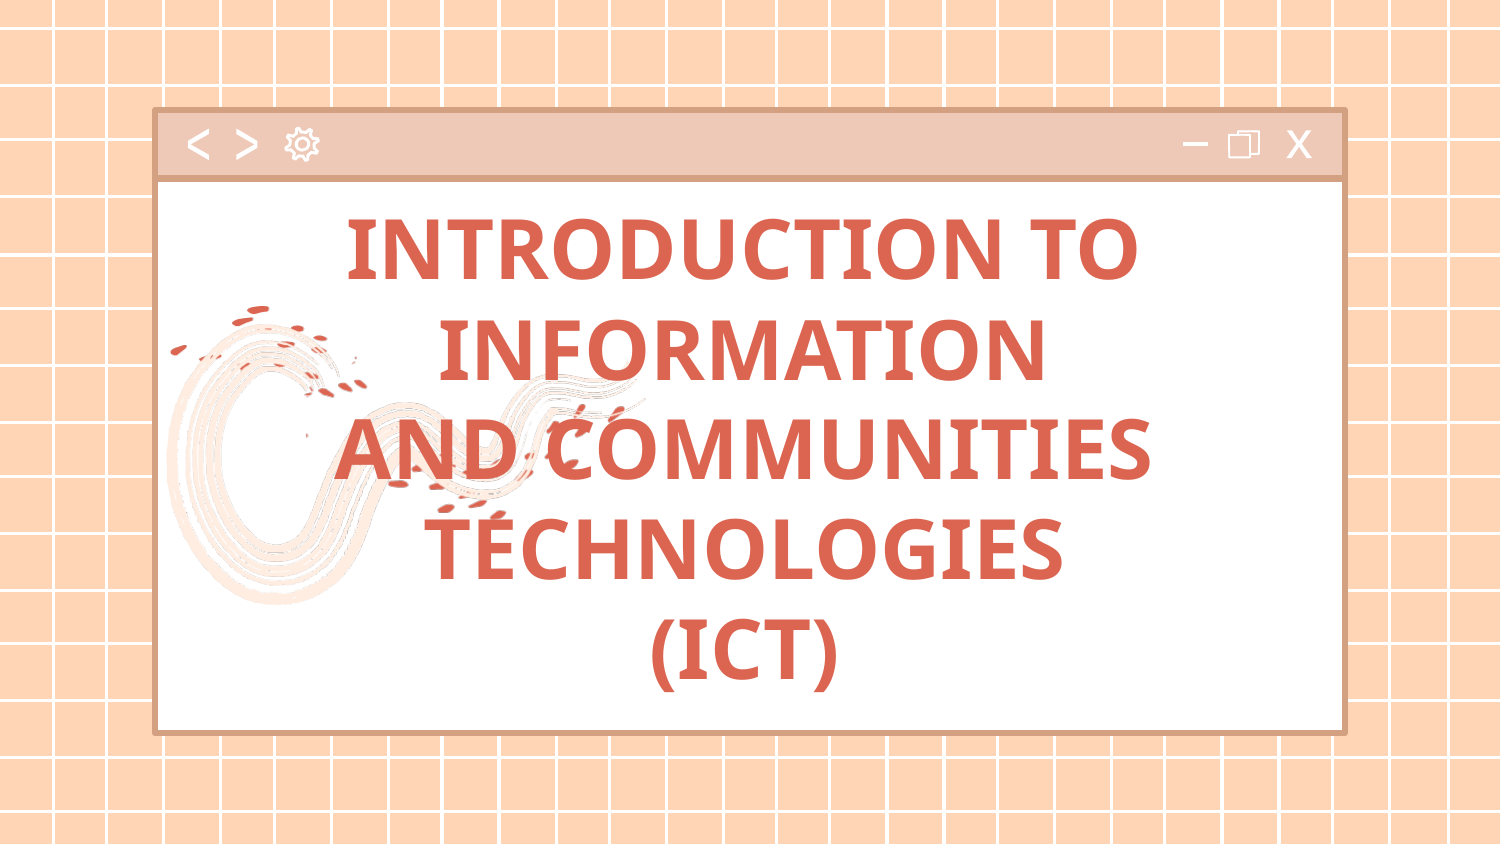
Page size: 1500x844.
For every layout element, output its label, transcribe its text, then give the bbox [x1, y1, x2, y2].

title INTRODUCTION TO INFORMATION AND COMMUNITIES TECHNOLOGIES (ICT) [334, 196, 1155, 415]
picture [166, 305, 646, 605]
